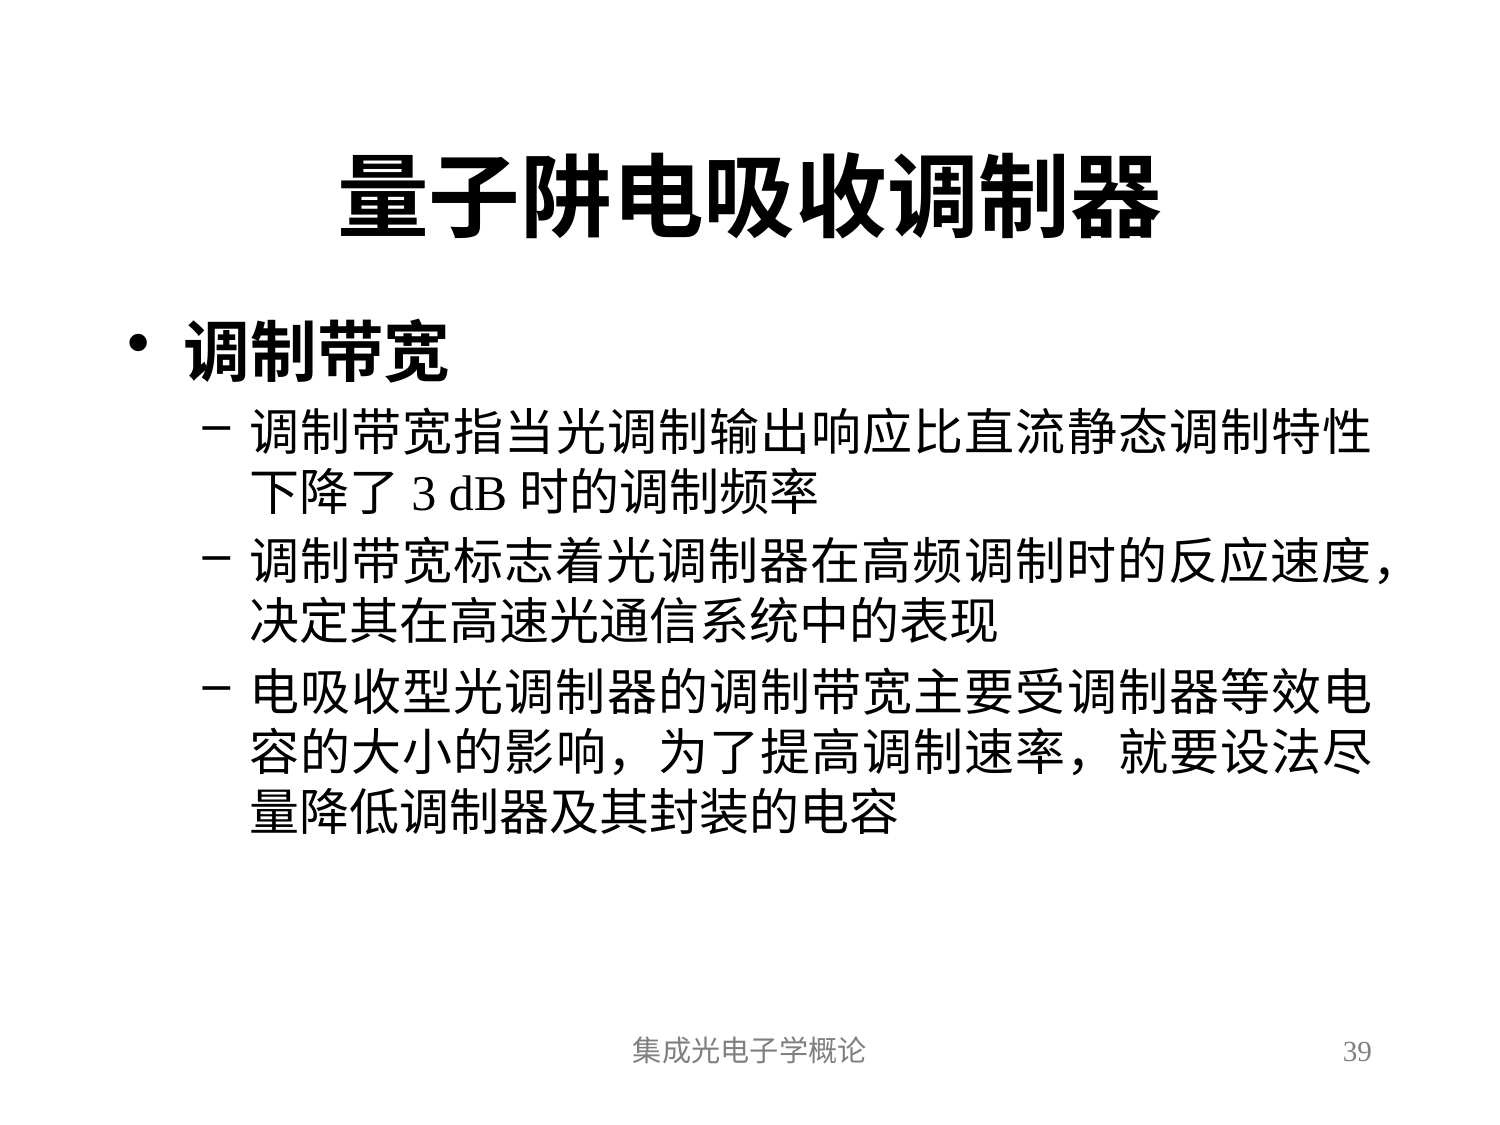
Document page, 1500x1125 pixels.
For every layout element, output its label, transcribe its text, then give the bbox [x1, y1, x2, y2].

list 调制带宽 调制带宽指当光调制输出响应比直流静态调制特性下降了3 dB时的调制频率 调制带宽标志着光调制器在高频调制时的反应速度，决定其在高速光通信系统中的表现 电吸收型光调制器的调制带宽主要受调制器等效电容的大小的影响，为了提高调制速率，就要设法尽量降低调制器及其封装的电容 [112, 302, 1388, 978]
slide_number 39 [1074, 1024, 1388, 1101]
footer 集成光电子学概论 [512, 1024, 988, 1101]
title 量子阱电吸收调制器 [112, 99, 1388, 288]
